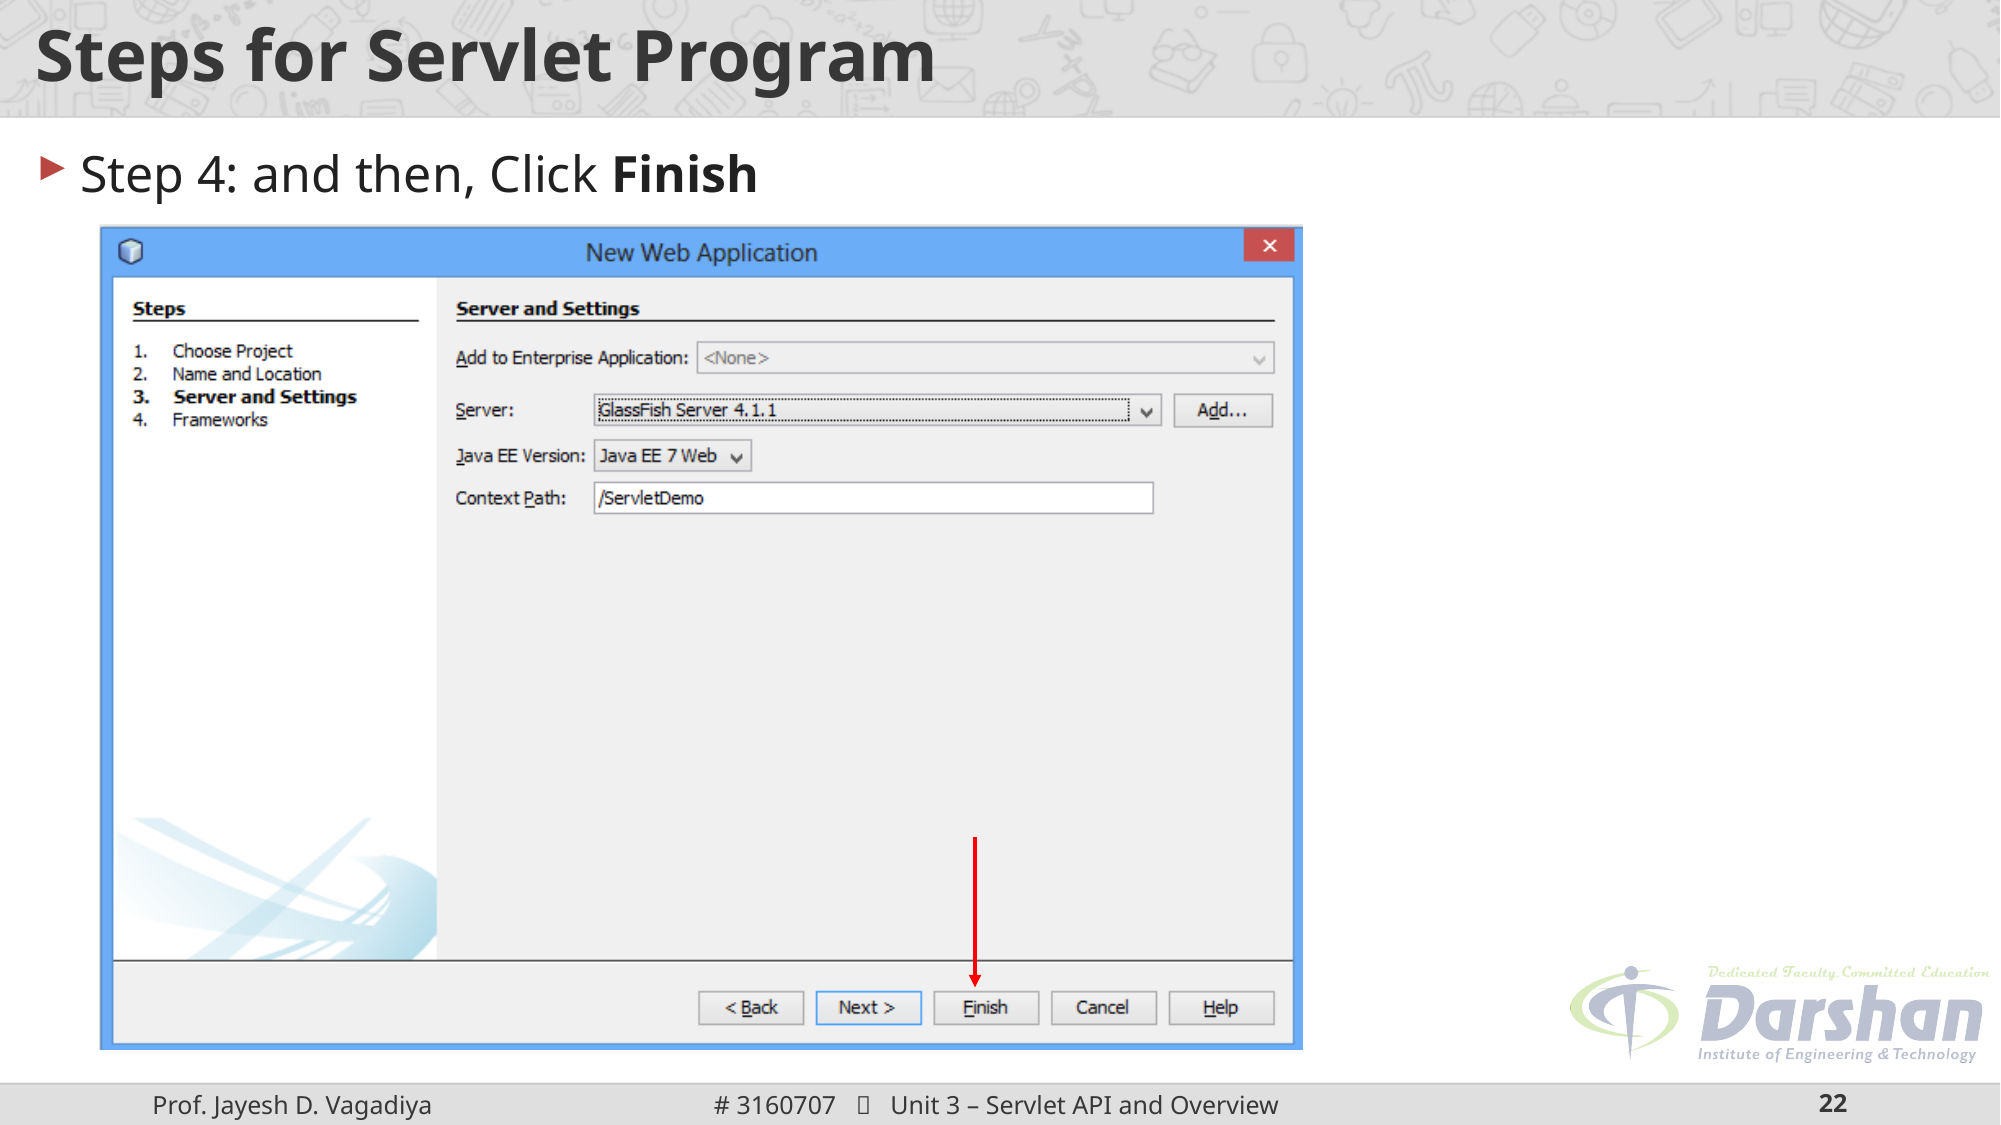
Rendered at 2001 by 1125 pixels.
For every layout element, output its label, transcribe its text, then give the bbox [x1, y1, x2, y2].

list Step 4: and then, Click Finish [21, 141, 1979, 1059]
title Steps for Servlet Program [0, 0, 2000, 117]
text_box 1 2 3 4 5 6 7 8 9 10 11 12 13 14 15 16 17 18 19 20 21 22 23 [1570, 966, 1990, 1063]
picture [99, 224, 1303, 1050]
